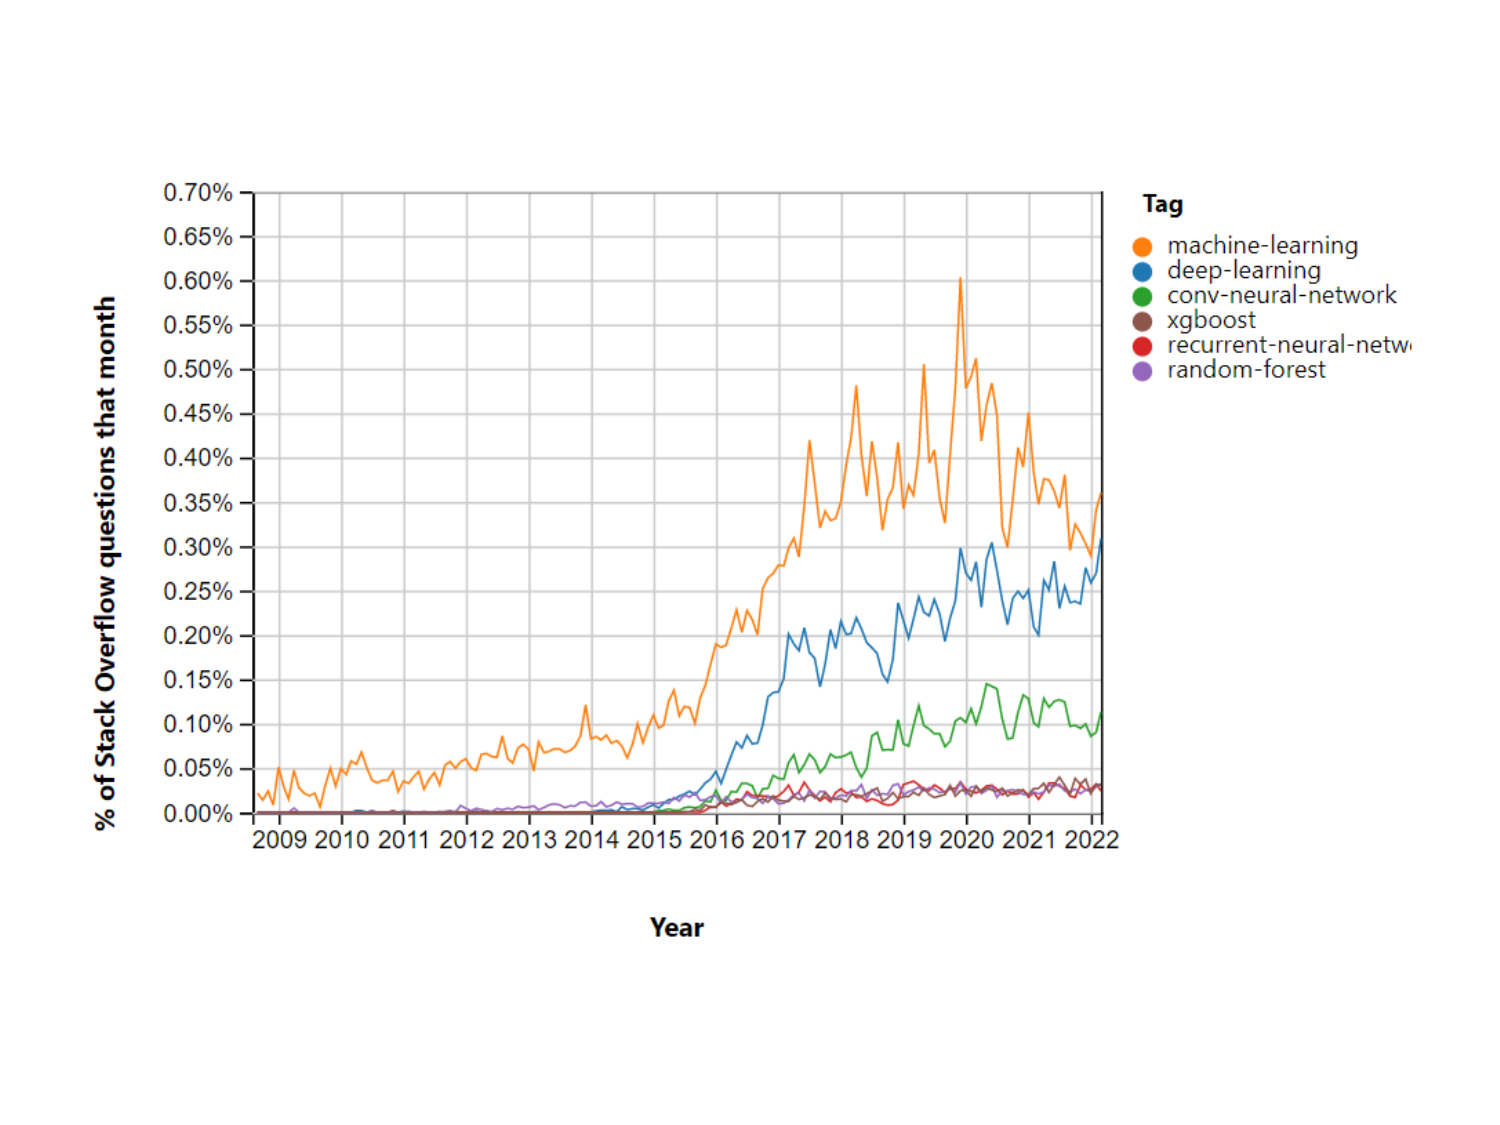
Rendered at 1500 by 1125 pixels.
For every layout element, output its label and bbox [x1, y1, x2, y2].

picture [69, 128, 1431, 963]
